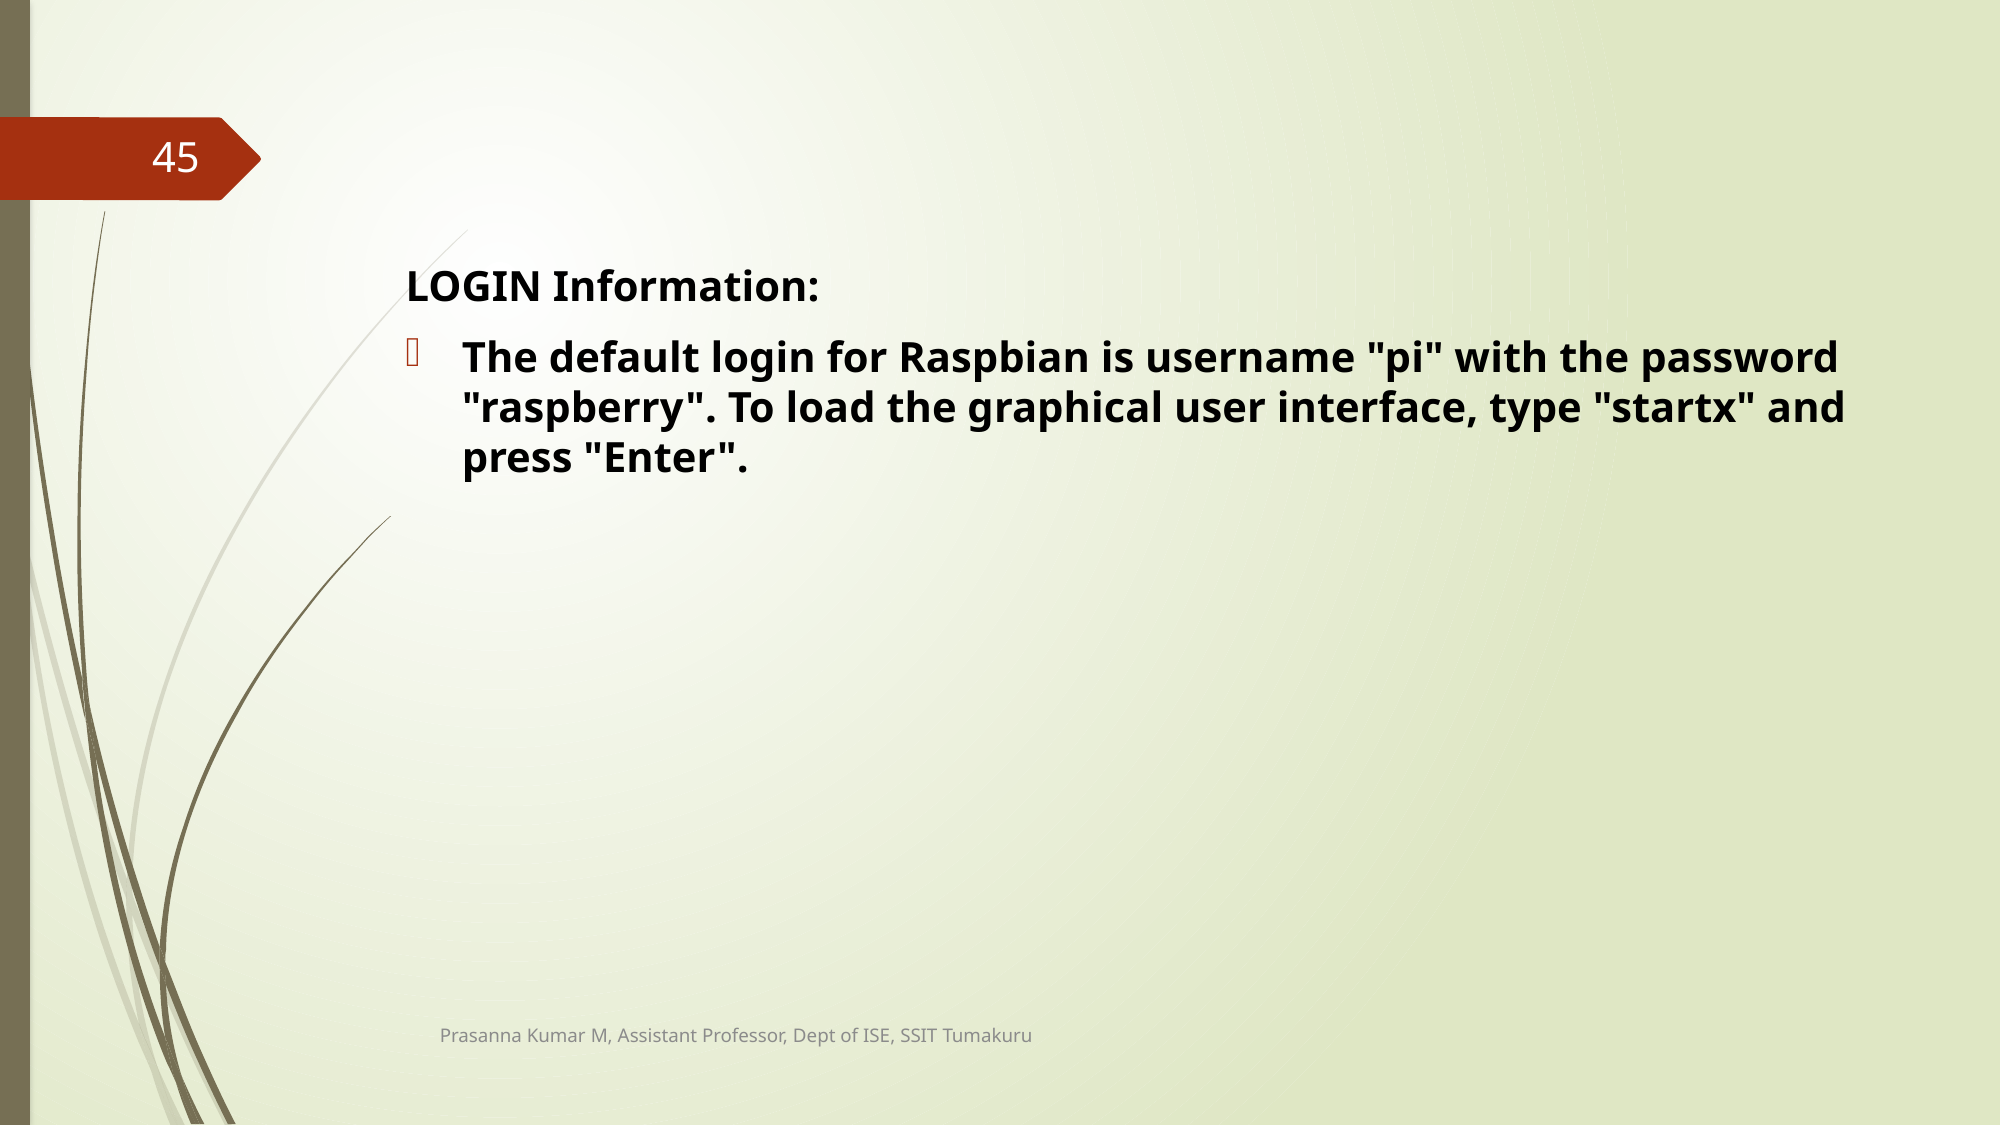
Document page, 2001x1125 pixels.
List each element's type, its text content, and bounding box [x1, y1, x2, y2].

list LOGIN Information: The default login for Raspbian is username "pi" with the password "raspberry". To load the graphical user interface, type "startx" and press "Enter". [390, 252, 1869, 1088]
slide_number 45 [87, 129, 216, 190]
footer Prasanna Kumar M, Assistant Professor, Dept of ISE, SSIT Tumakuru [424, 1006, 1675, 1067]
